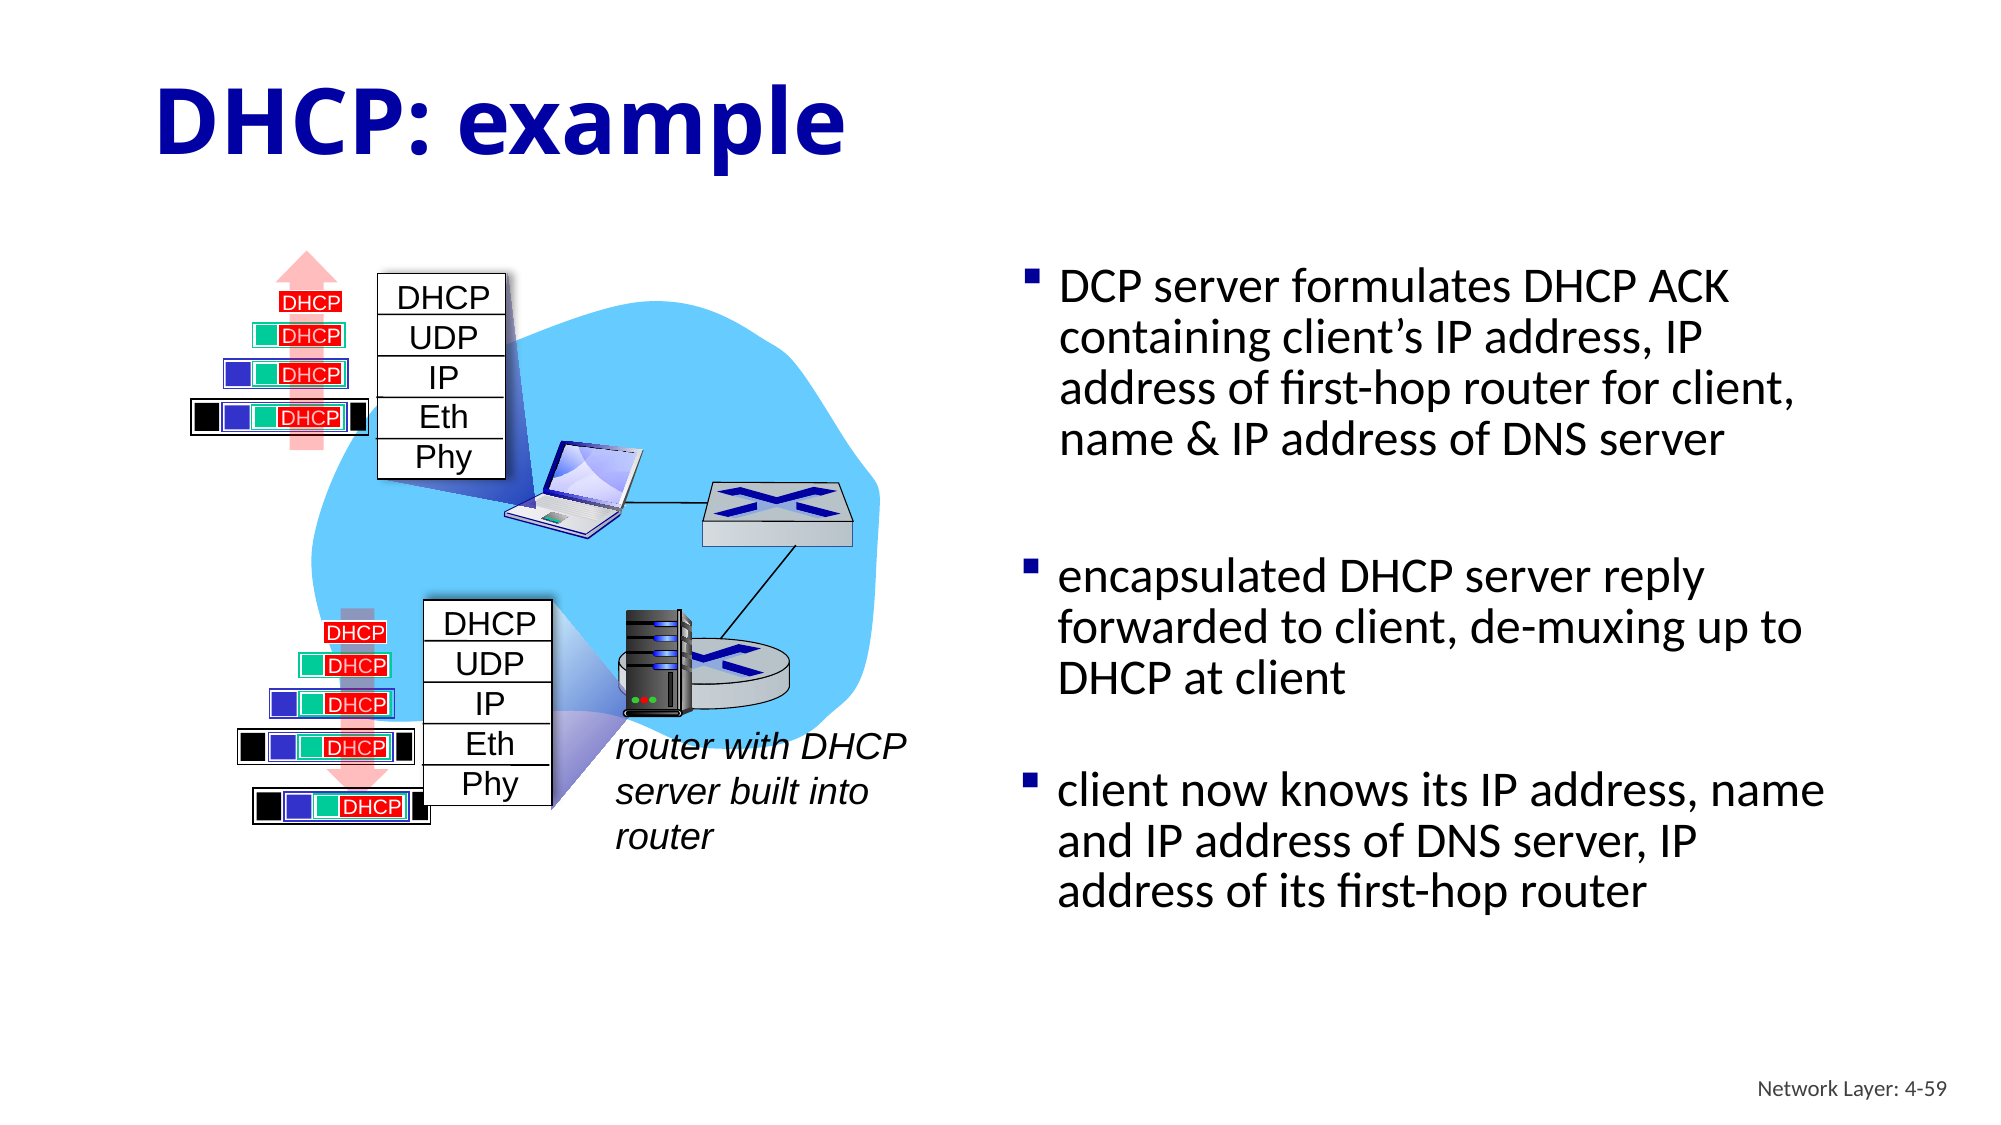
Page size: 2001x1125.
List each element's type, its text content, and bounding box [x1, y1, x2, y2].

text_box DCP server formulates DHCP ACK containing client’s IP address, IP address of first-hop router for client, name & IP address of DNS server [1005, 253, 1862, 513]
slide_number Network Layer: 4-59 [1512, 1056, 1963, 1117]
text_box router with DHCP server built into router [600, 714, 931, 865]
title DHCP: example [137, 51, 1863, 198]
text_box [421, 594, 638, 811]
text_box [503, 440, 644, 542]
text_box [253, 786, 431, 827]
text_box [623, 610, 693, 717]
text_box [311, 301, 880, 722]
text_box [191, 250, 369, 451]
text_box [311, 612, 401, 653]
text_box encapsulated DHCP server reply forwarded to client, de-muxing up to DHCP at client [1004, 544, 1858, 757]
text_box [375, 268, 536, 509]
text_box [702, 482, 854, 547]
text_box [693, 638, 790, 709]
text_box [237, 608, 415, 800]
text_box client now knows its IP address, name and IP address of DNS server, IP address of its first-hop router [1003, 757, 1858, 982]
